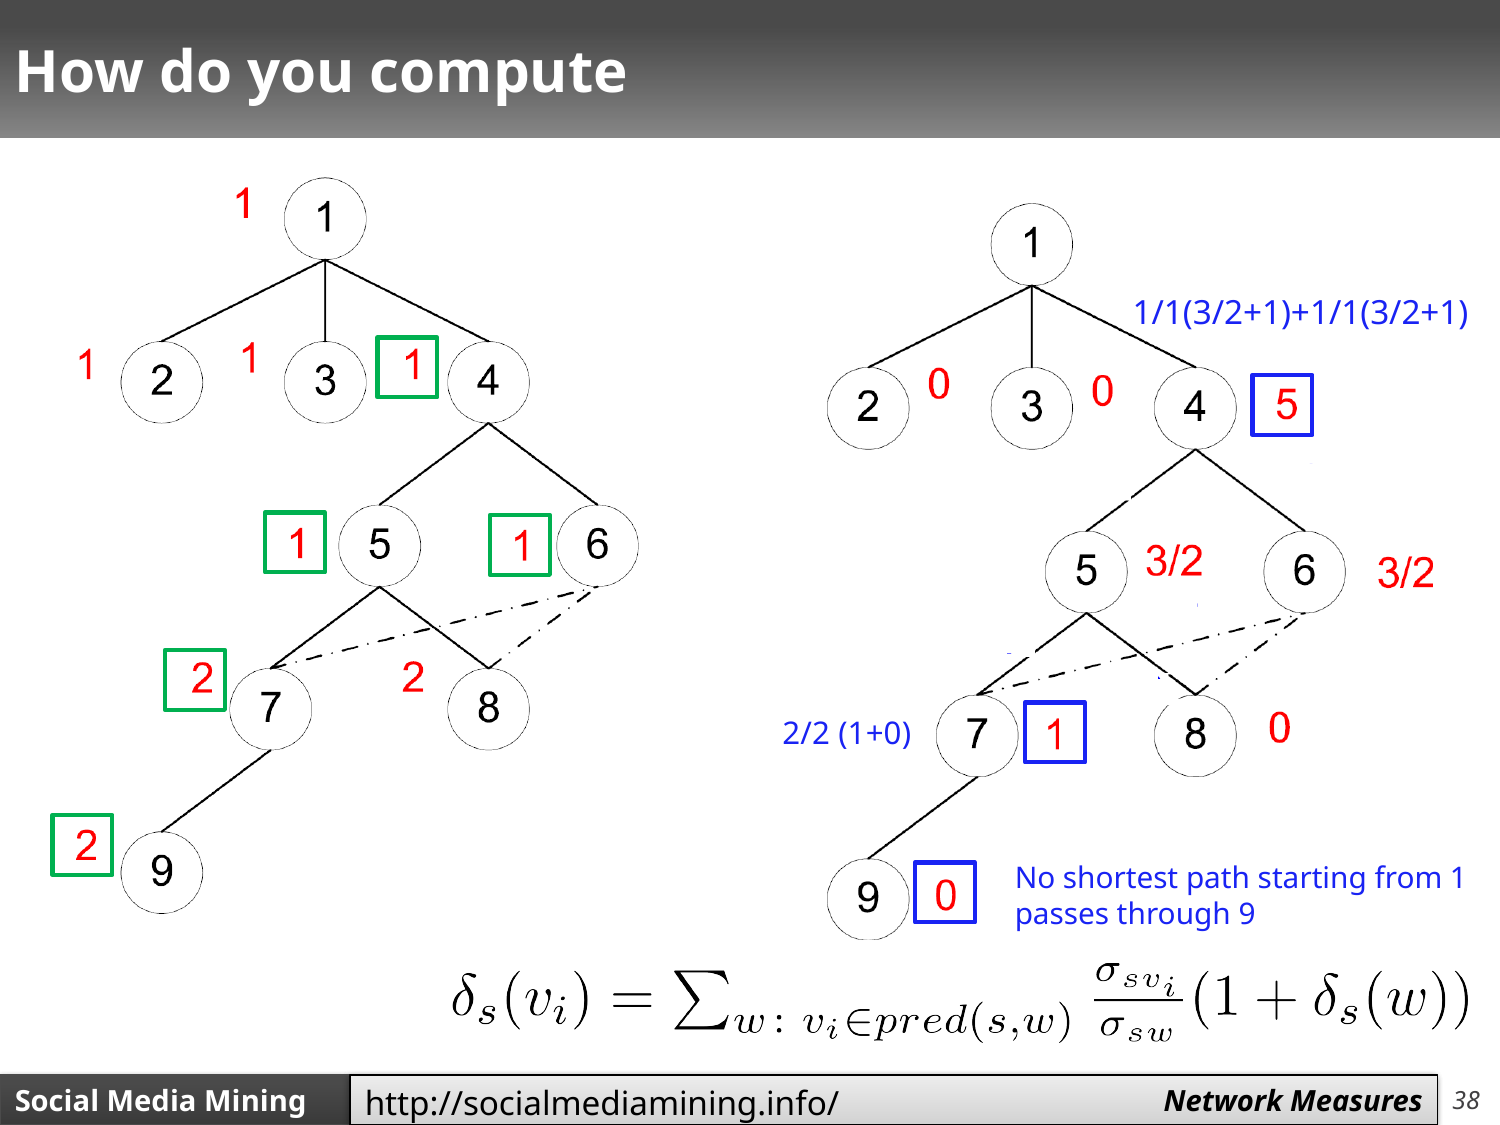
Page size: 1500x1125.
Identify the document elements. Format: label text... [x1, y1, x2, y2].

text_box [50, 813, 69, 877]
text_box No shortest path starting from 1 passes through 9 [1437, 851, 1500, 940]
picture [74, 176, 640, 915]
text_box 2/2 (1+0) [767, 706, 819, 794]
text_box 1/1(3/2+1)+1/1(3/2+1) [1437, 283, 1490, 340]
picture [452, 963, 1469, 1043]
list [824, 200, 1433, 940]
